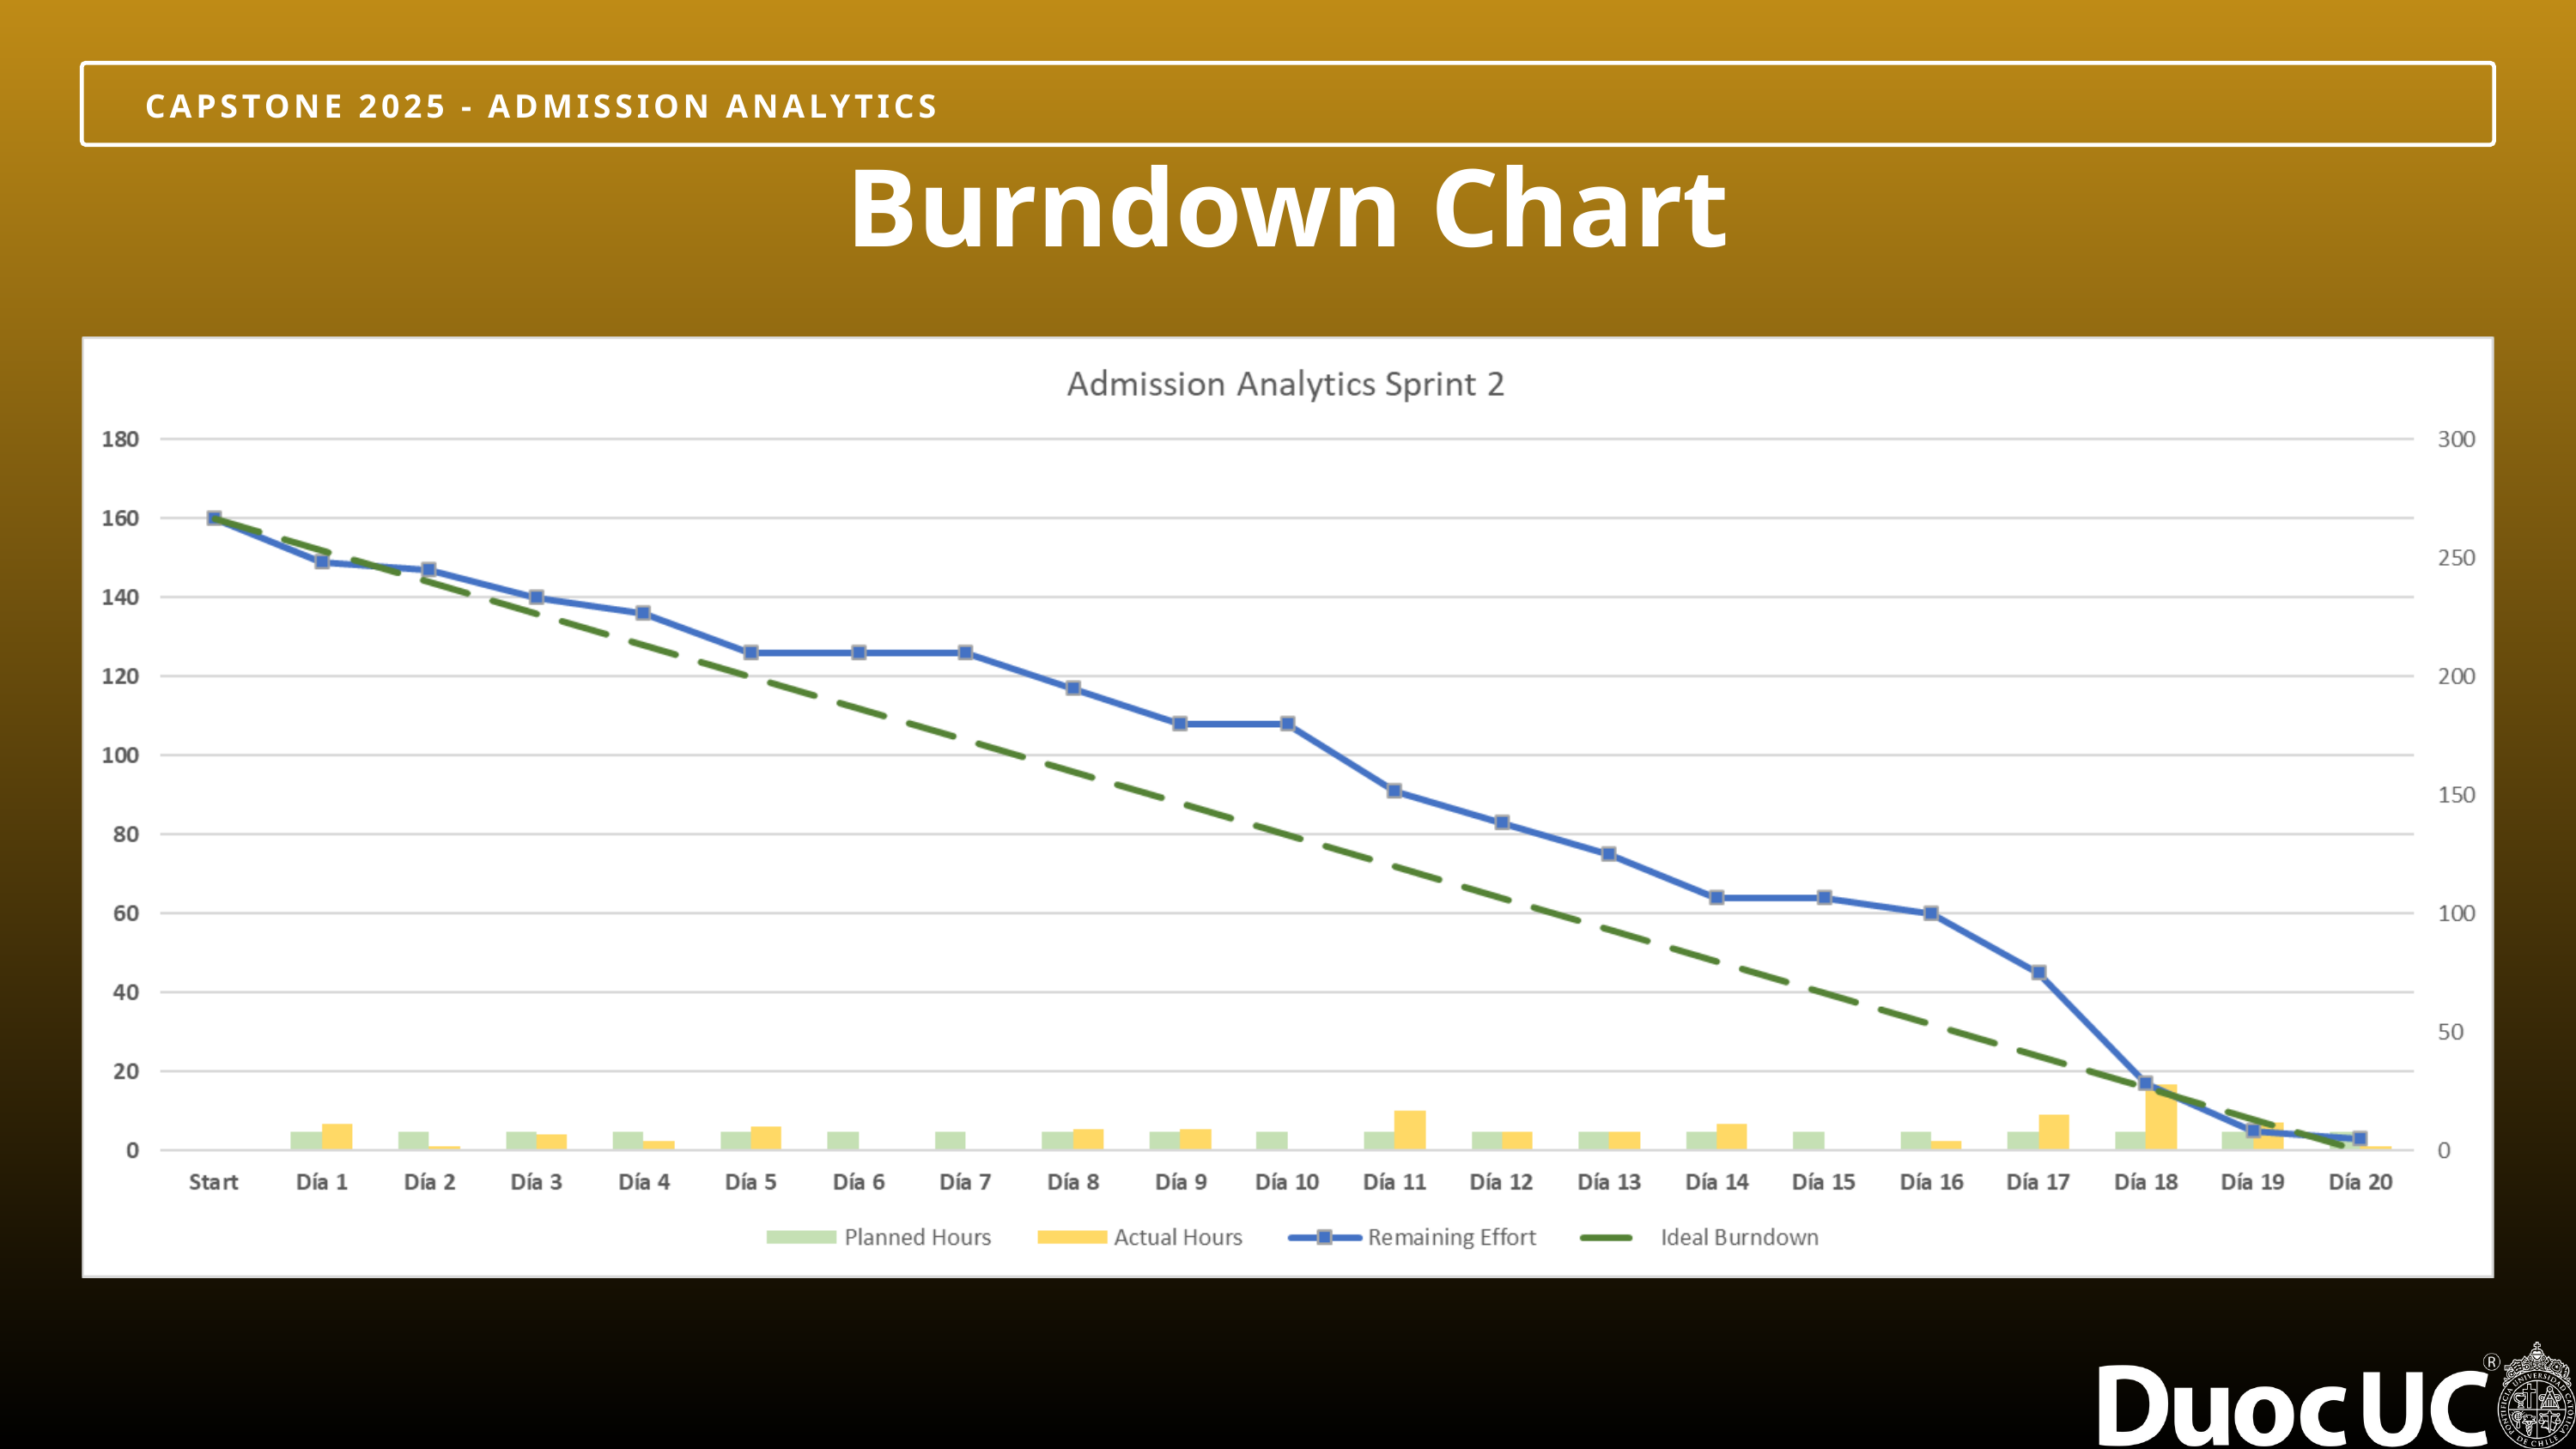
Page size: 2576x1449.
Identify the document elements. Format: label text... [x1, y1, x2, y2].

text_box [82, 336, 2494, 1278]
text_box Burndown Chart [643, 159, 1933, 269]
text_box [82, 62, 2494, 145]
text_box [2099, 1342, 2576, 1449]
